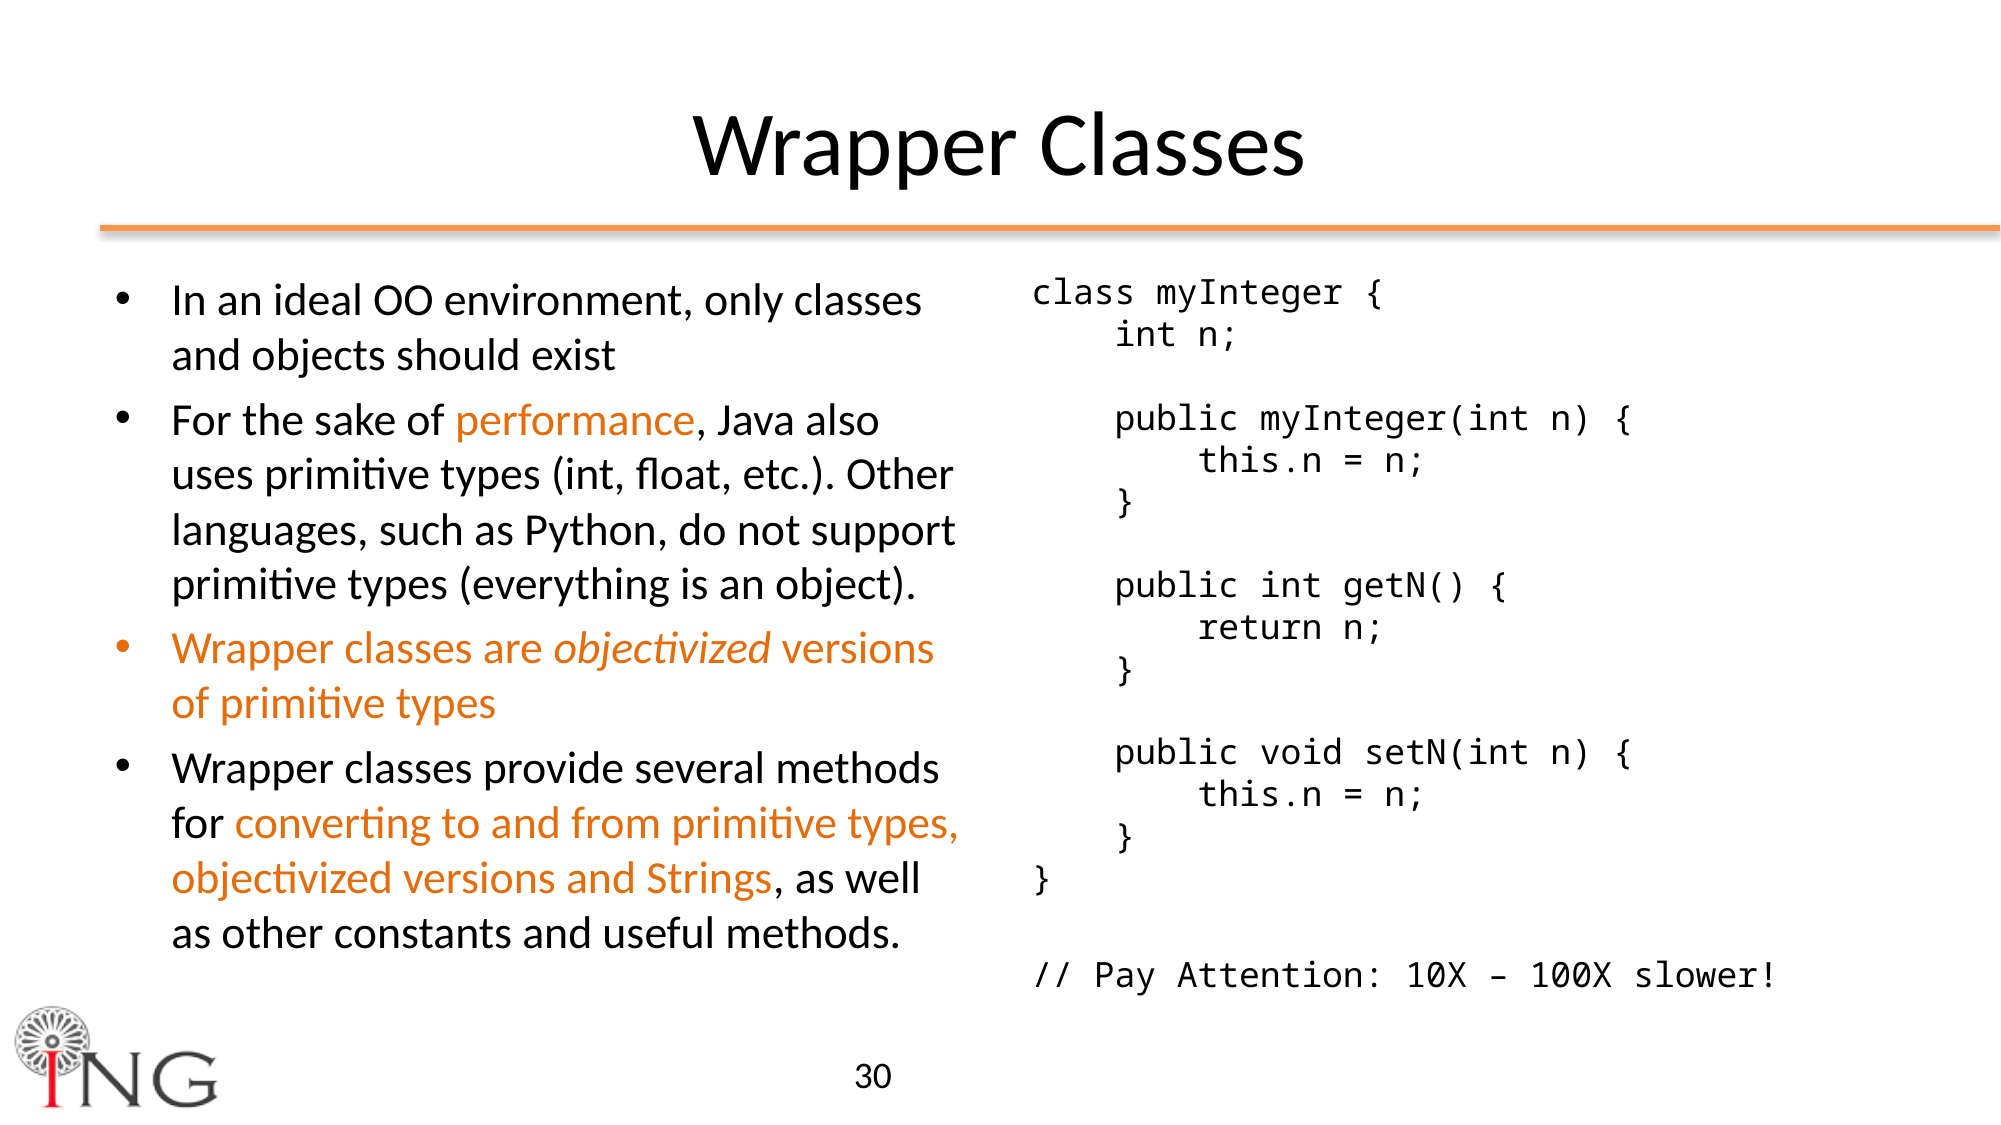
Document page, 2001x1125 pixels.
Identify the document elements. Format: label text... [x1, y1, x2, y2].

title Wrapper Classes [99, 45, 1900, 233]
list class myInteger { int n; public myInteger(int n) { this.n = n; } public int getN() { return n; } public void setN(int n) { this.n = n; } } // Pay Attention: 10X – 100X slower! [1016, 262, 1900, 1005]
list In an ideal OO environment, only classes and objects should exist For the sake of performance, Java also uses primitive types (int, float, etc.). Other languages, such as Python, do not support primitive types (everything is an object). Wrapper classes are objectivized versions of primitive types Wrapper classes provide several methods for converting to and from primitive types, objectivized versions and Strings, as well as other constants and useful methods. [99, 262, 984, 1005]
slide_number 30 [839, 1043, 1900, 1104]
picture [0, 987, 244, 1125]
